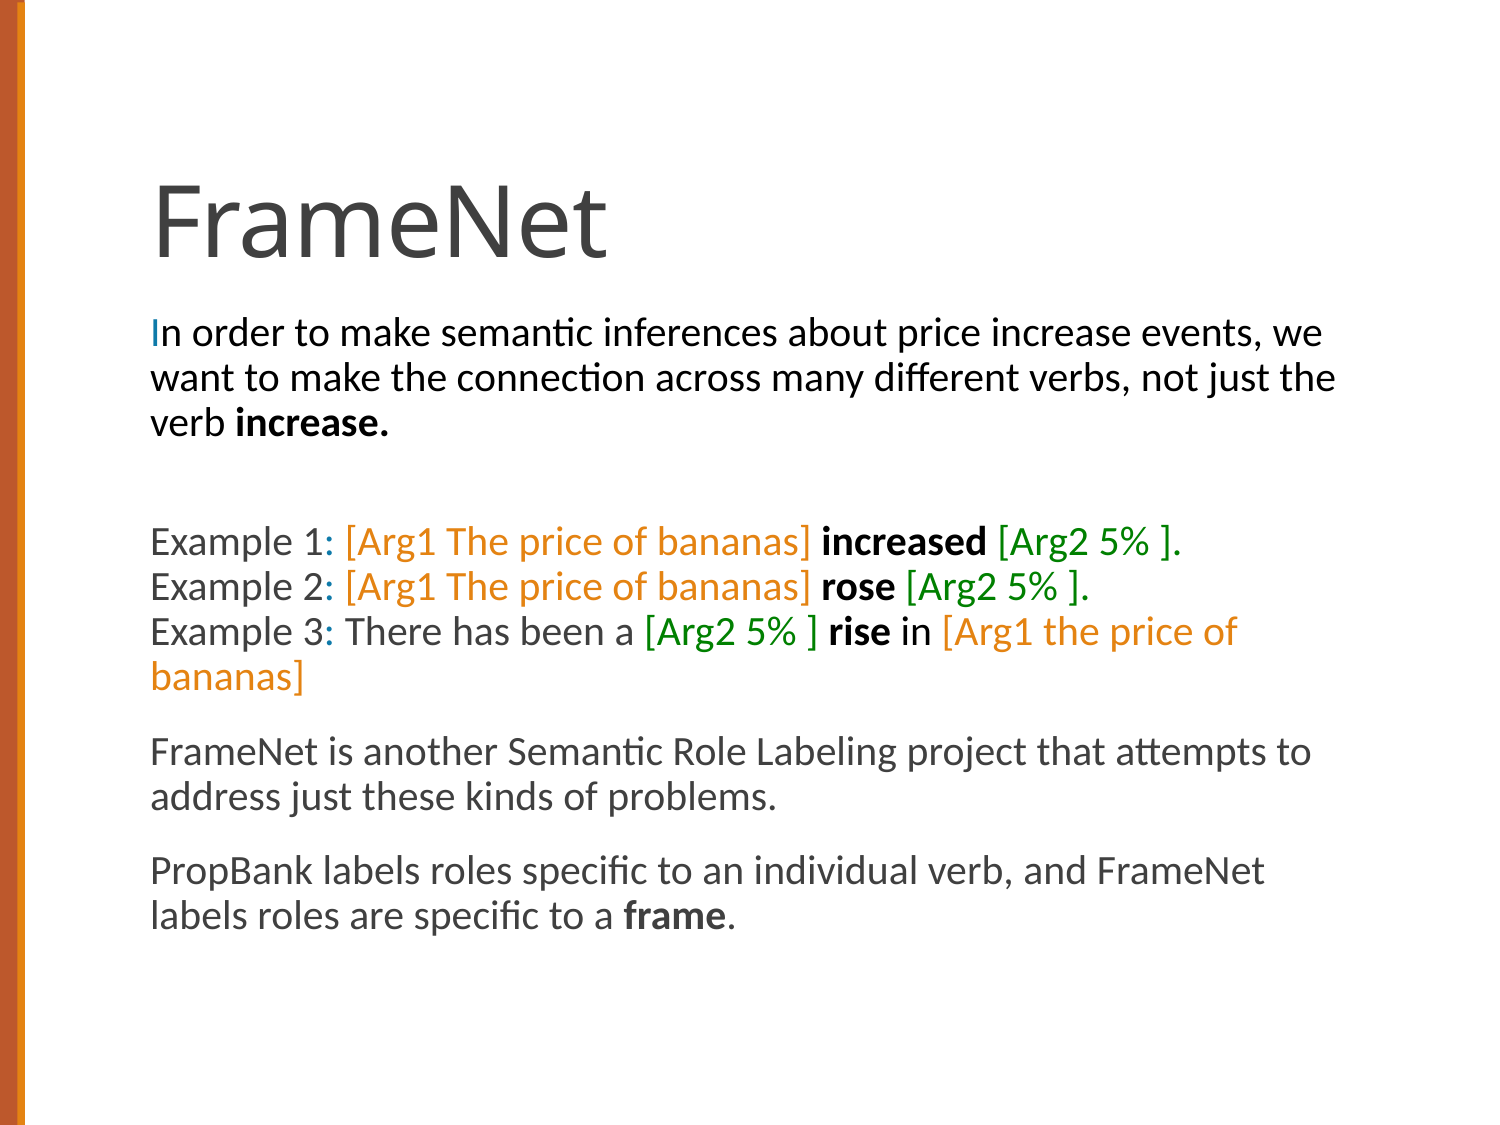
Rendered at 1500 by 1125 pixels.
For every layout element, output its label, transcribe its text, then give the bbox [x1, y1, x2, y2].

title FrameNet [135, 47, 1373, 285]
list In order to make semantic inferences about price increase events, we want to make the connection across many different verbs, not just the verb increase. Example 1: [Arg1 The price of bananas] increased [Arg2 5% ]. Example 2: [Arg1 The price of bananas] rose [Arg2 5% ]. Example 3: There has been a [Arg2 5% ] rise in [Arg1 the price of bananas] FrameNet is another Semantic Role Labeling project that attempts to address just these kinds of problems. PropBank labels roles specific to an individual verb, and FrameNet labels roles are specific to a frame. [135, 302, 1373, 963]
